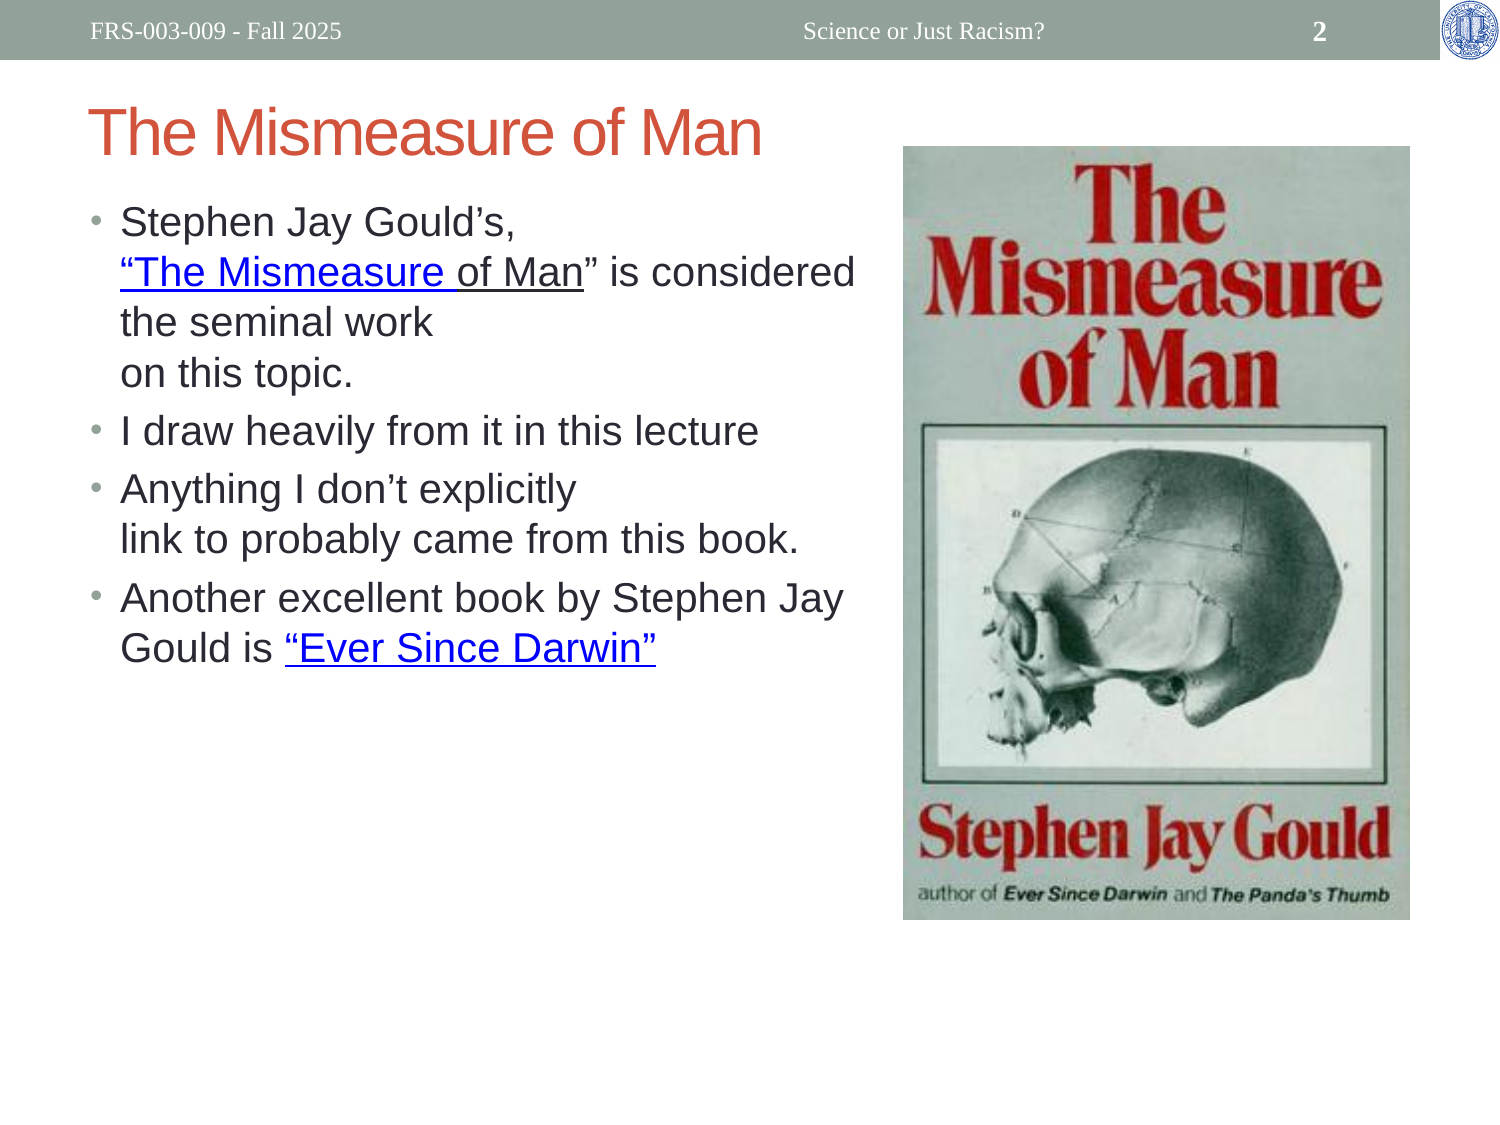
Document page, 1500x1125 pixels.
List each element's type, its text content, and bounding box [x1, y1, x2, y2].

title The Mismeasure of Man [72, 77, 1423, 181]
slide_number 2 [1297, 3, 1425, 57]
picture [902, 146, 1411, 920]
list Stephen Jay Gould’s, “The Mismeasure of Man” is considered the seminal work on this topic. I draw heavily from it in this lecture Anything I don’t explicitly link to probably came from this book. Another excellent book by Stephen Jay Gould is “Ever Since Darwin” [75, 187, 874, 1049]
picture [1440, 0, 1500, 61]
slide_number FRS-003-009 - Fall 2025 [75, 3, 550, 57]
footer Science or Just Racism? [562, 3, 1286, 57]
